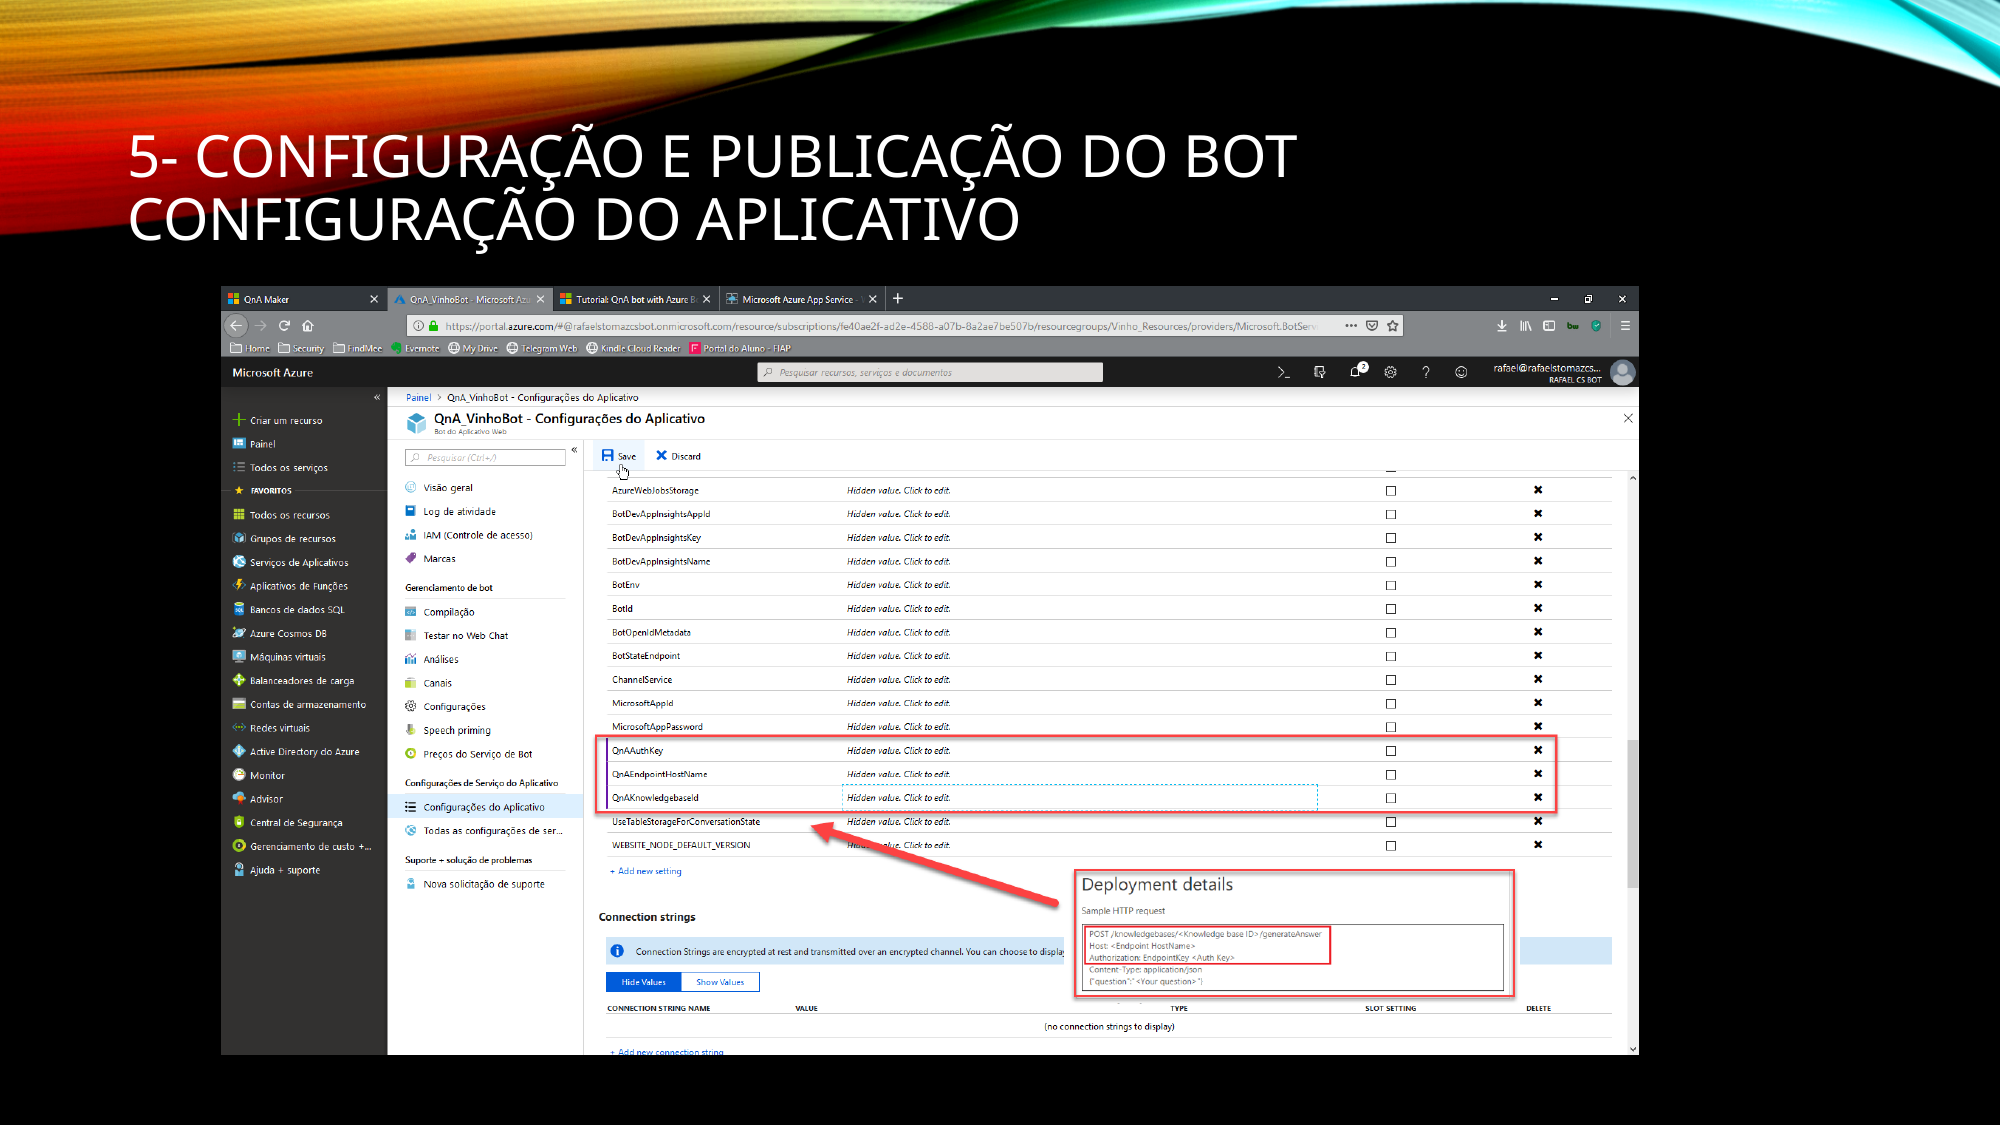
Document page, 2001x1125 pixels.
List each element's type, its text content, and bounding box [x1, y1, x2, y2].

title 5- configuração e publicação do bot configuração do aplicativo [112, 111, 1888, 261]
picture [0, 0, 2000, 237]
picture [221, 286, 1639, 1055]
